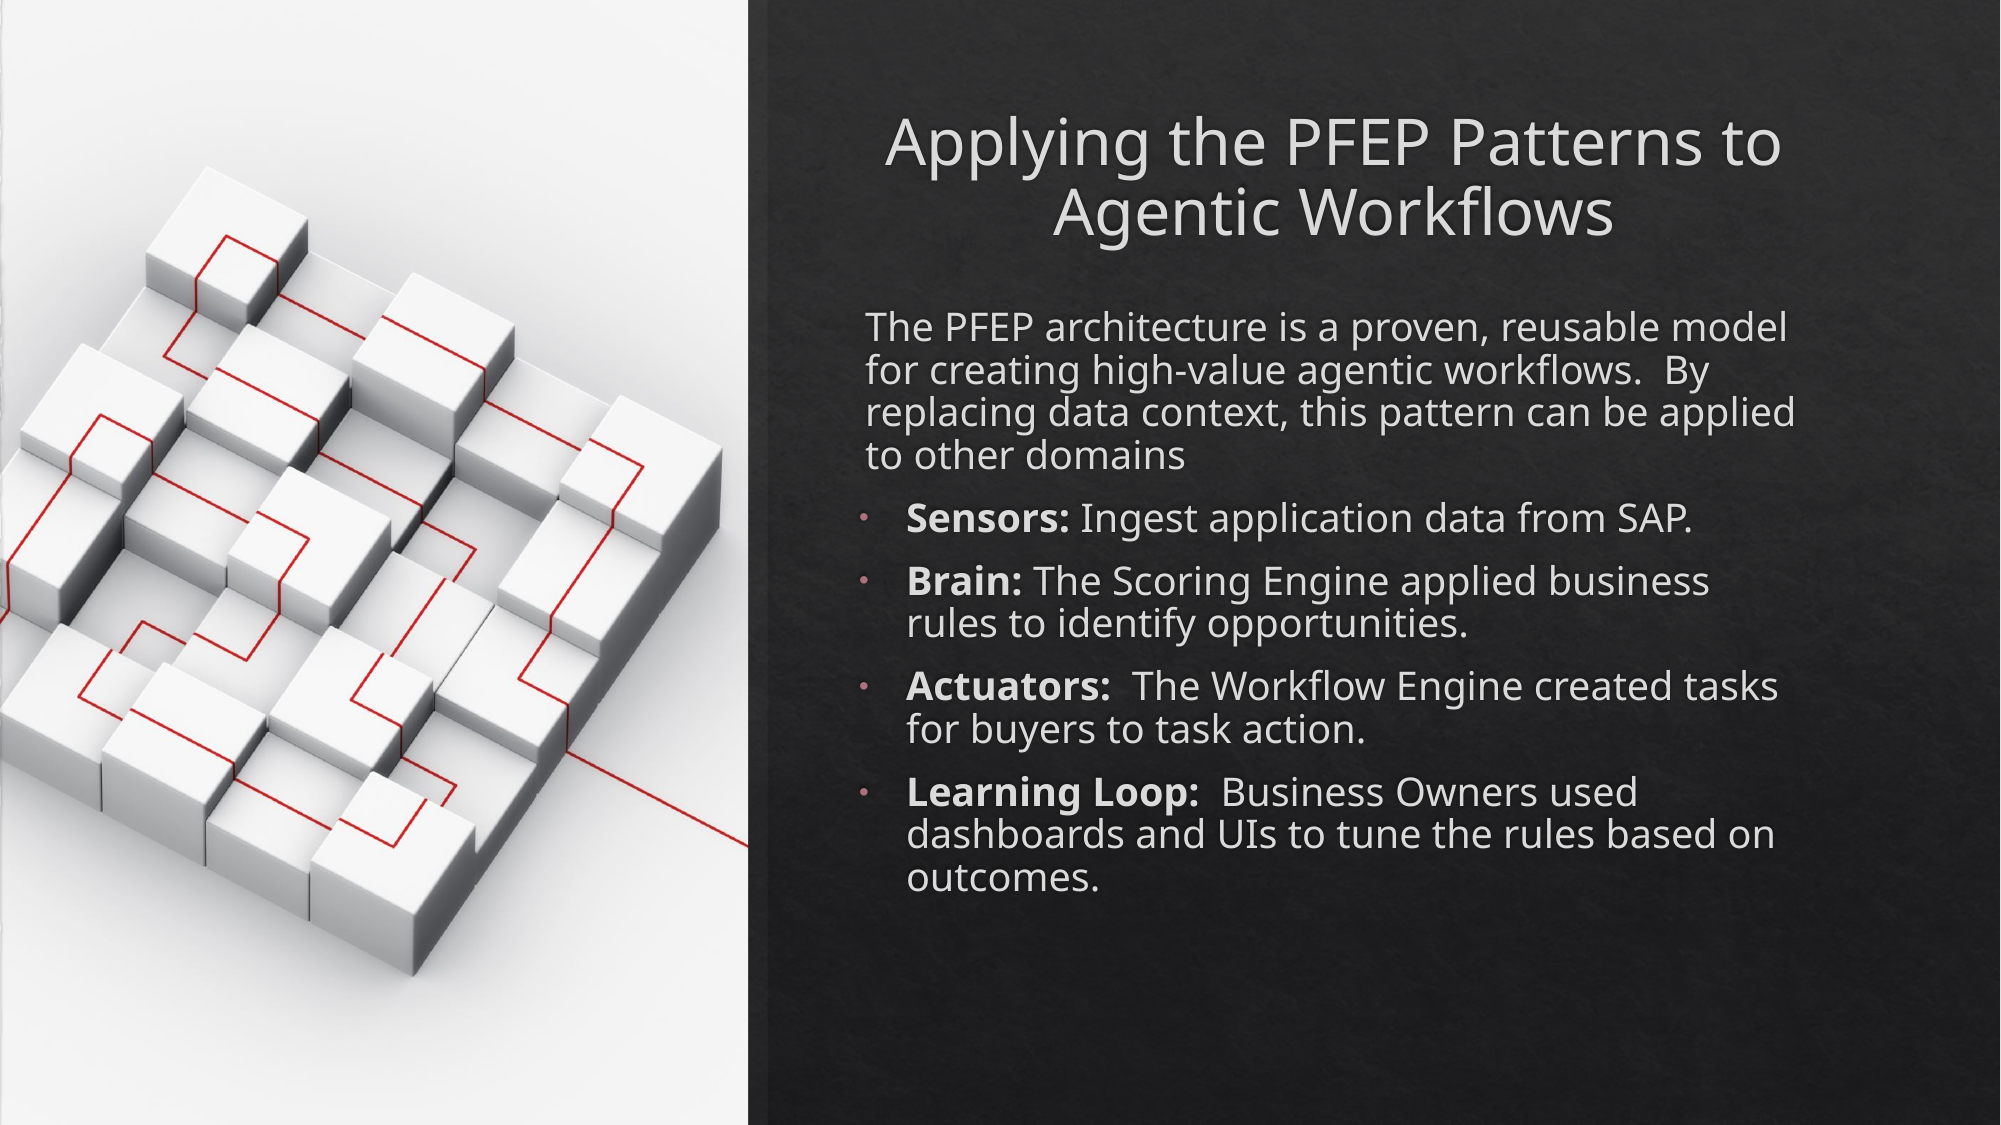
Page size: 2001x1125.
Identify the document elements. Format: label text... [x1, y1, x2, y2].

picture [0, 0, 768, 1125]
title Applying the PFEP Patterns to Agentic Workflows [844, 99, 1825, 260]
list The PFEP architecture is a proven, reusable model for creating high-value agentic workflows. By replacing data context, this pattern can be applied to other domains Sensors: Ingest application data from SAP. Brain: The Scoring Engine applied business rules to identify opportunities. Actuators: The Workflow Engine created tasks for buyers to task action. Learning Loop: Business Owners used dashboards and UIs to tune the rules based on outcomes. [844, 299, 1825, 935]
